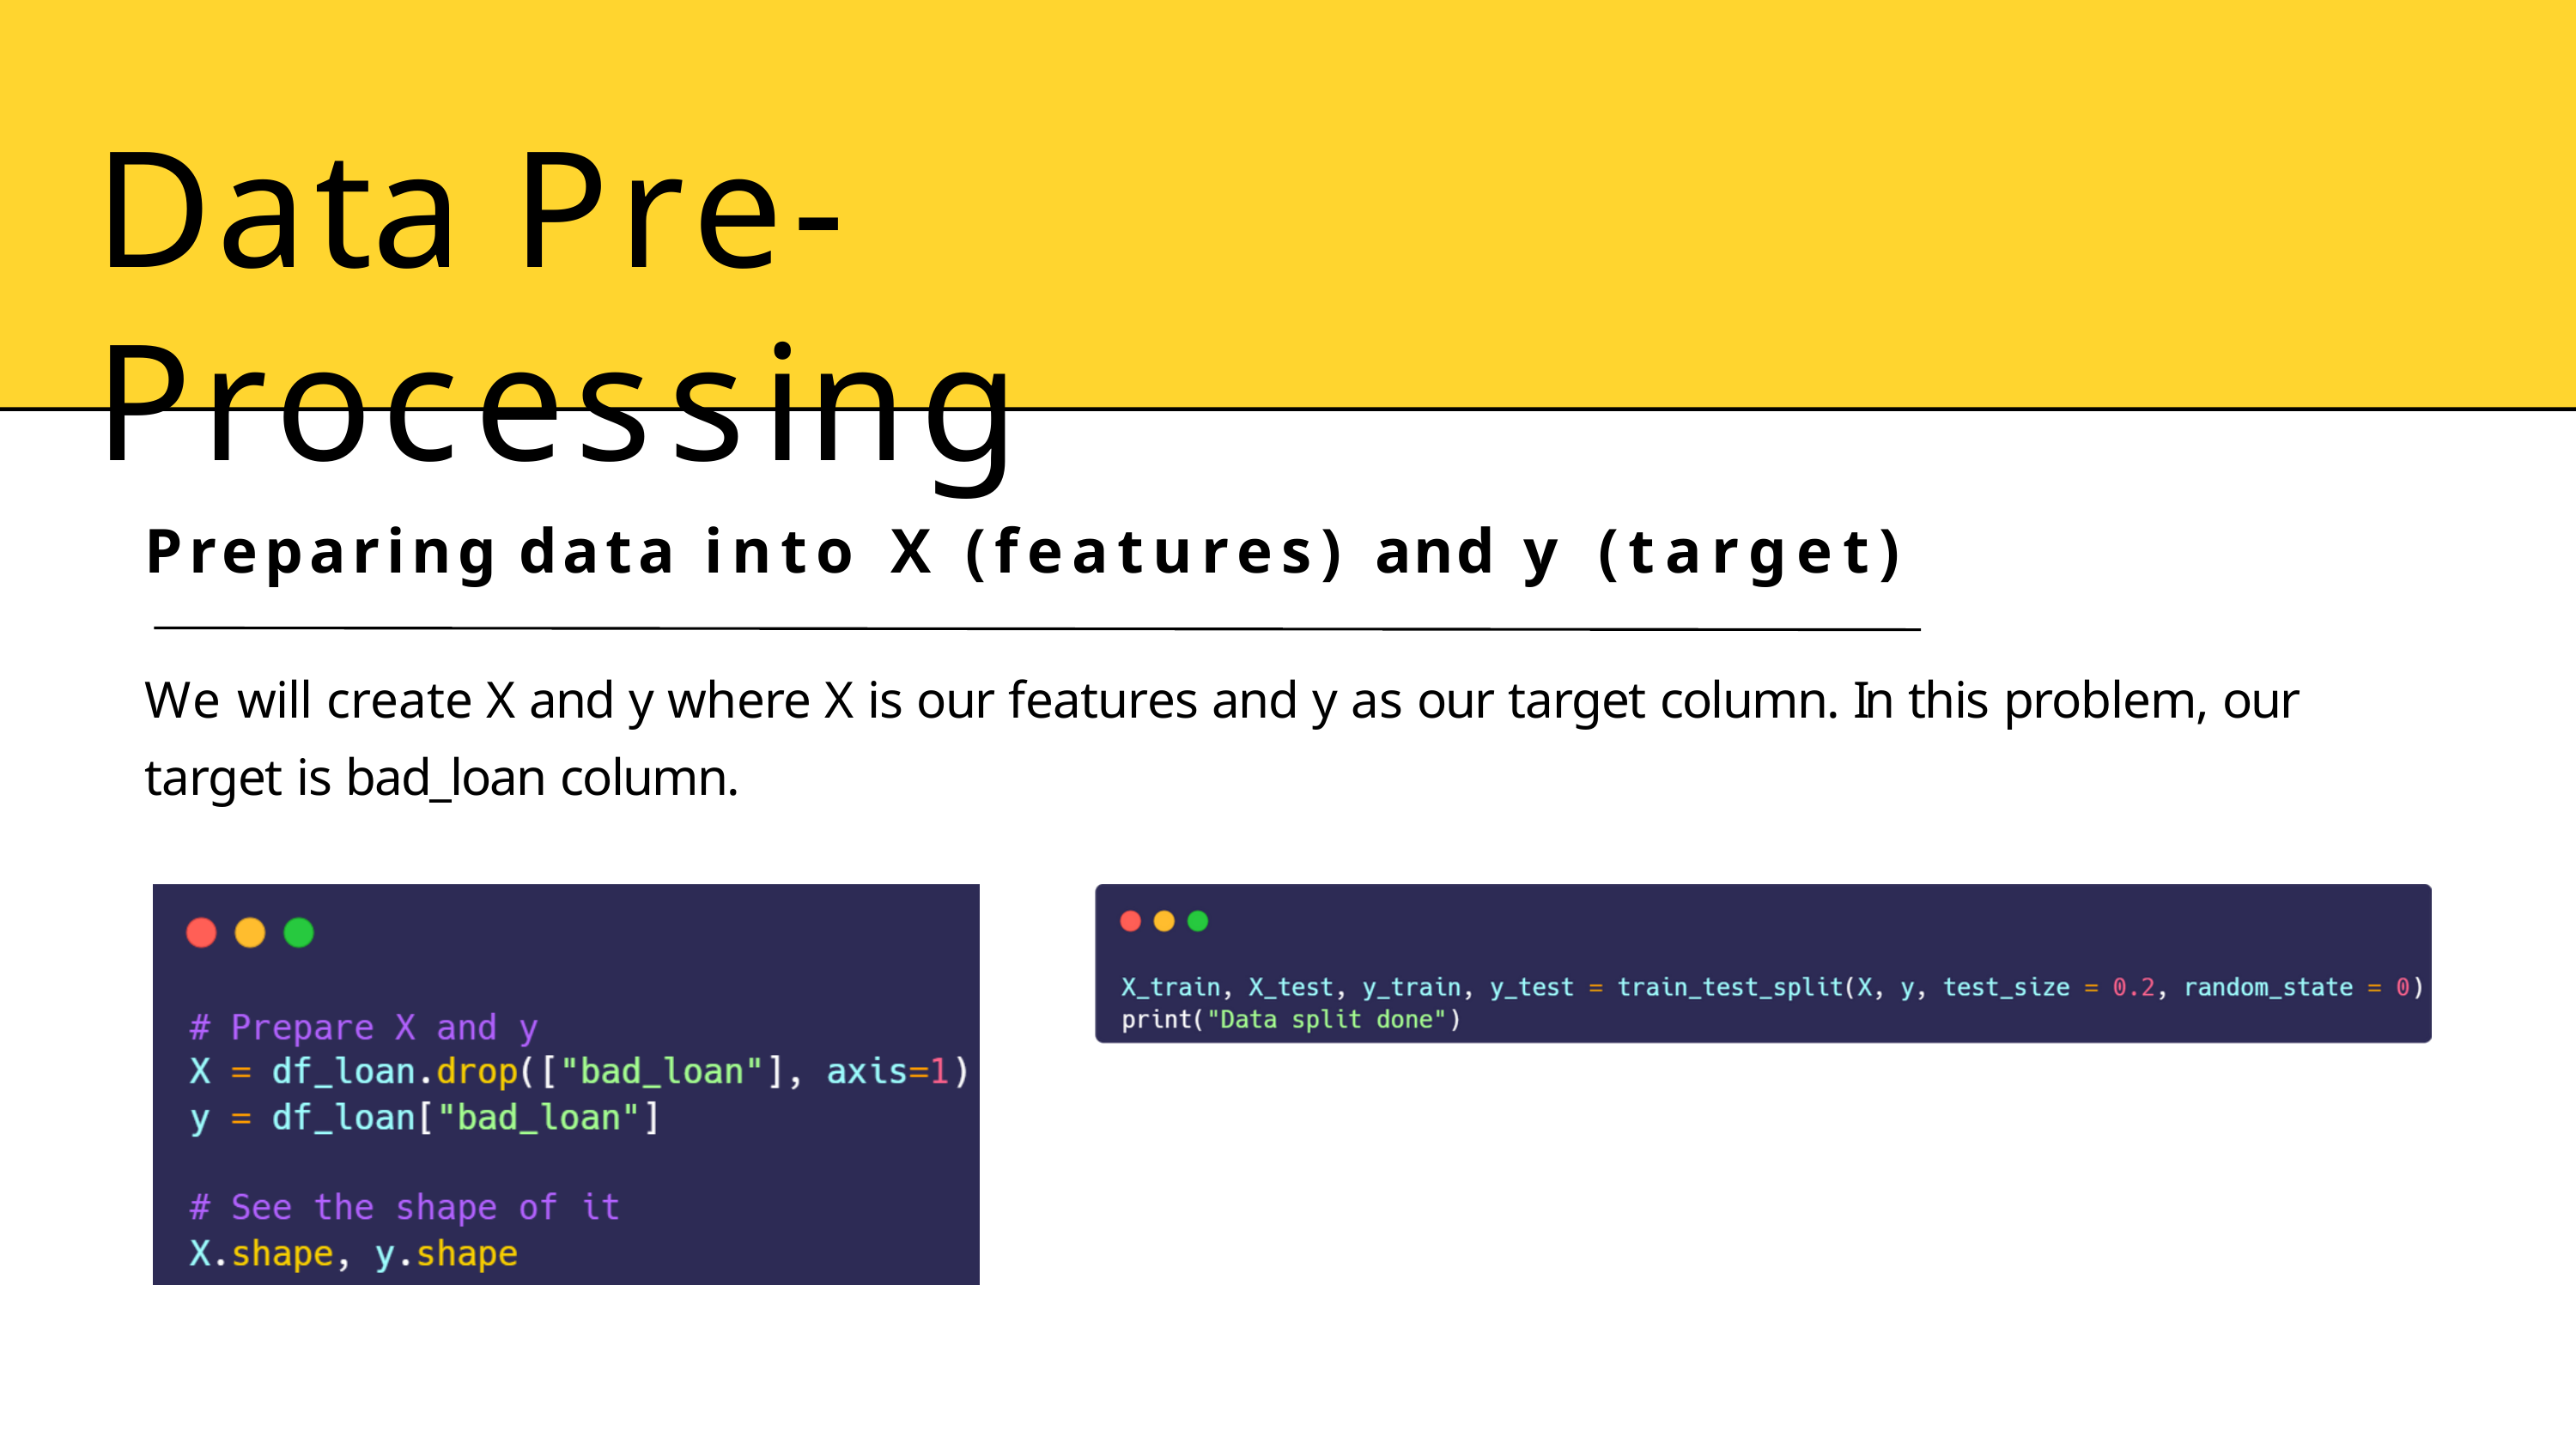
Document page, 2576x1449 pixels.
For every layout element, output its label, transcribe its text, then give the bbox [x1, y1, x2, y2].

title Data Pre-Processing [93, 105, 1678, 494]
picture [1093, 884, 2433, 1044]
text_box Preparing data into X (features) and y (target) We will create X and y where X is our features and y as our target column. In this problem, our target is bad_loan column. [143, 510, 2433, 806]
picture [153, 884, 981, 1285]
